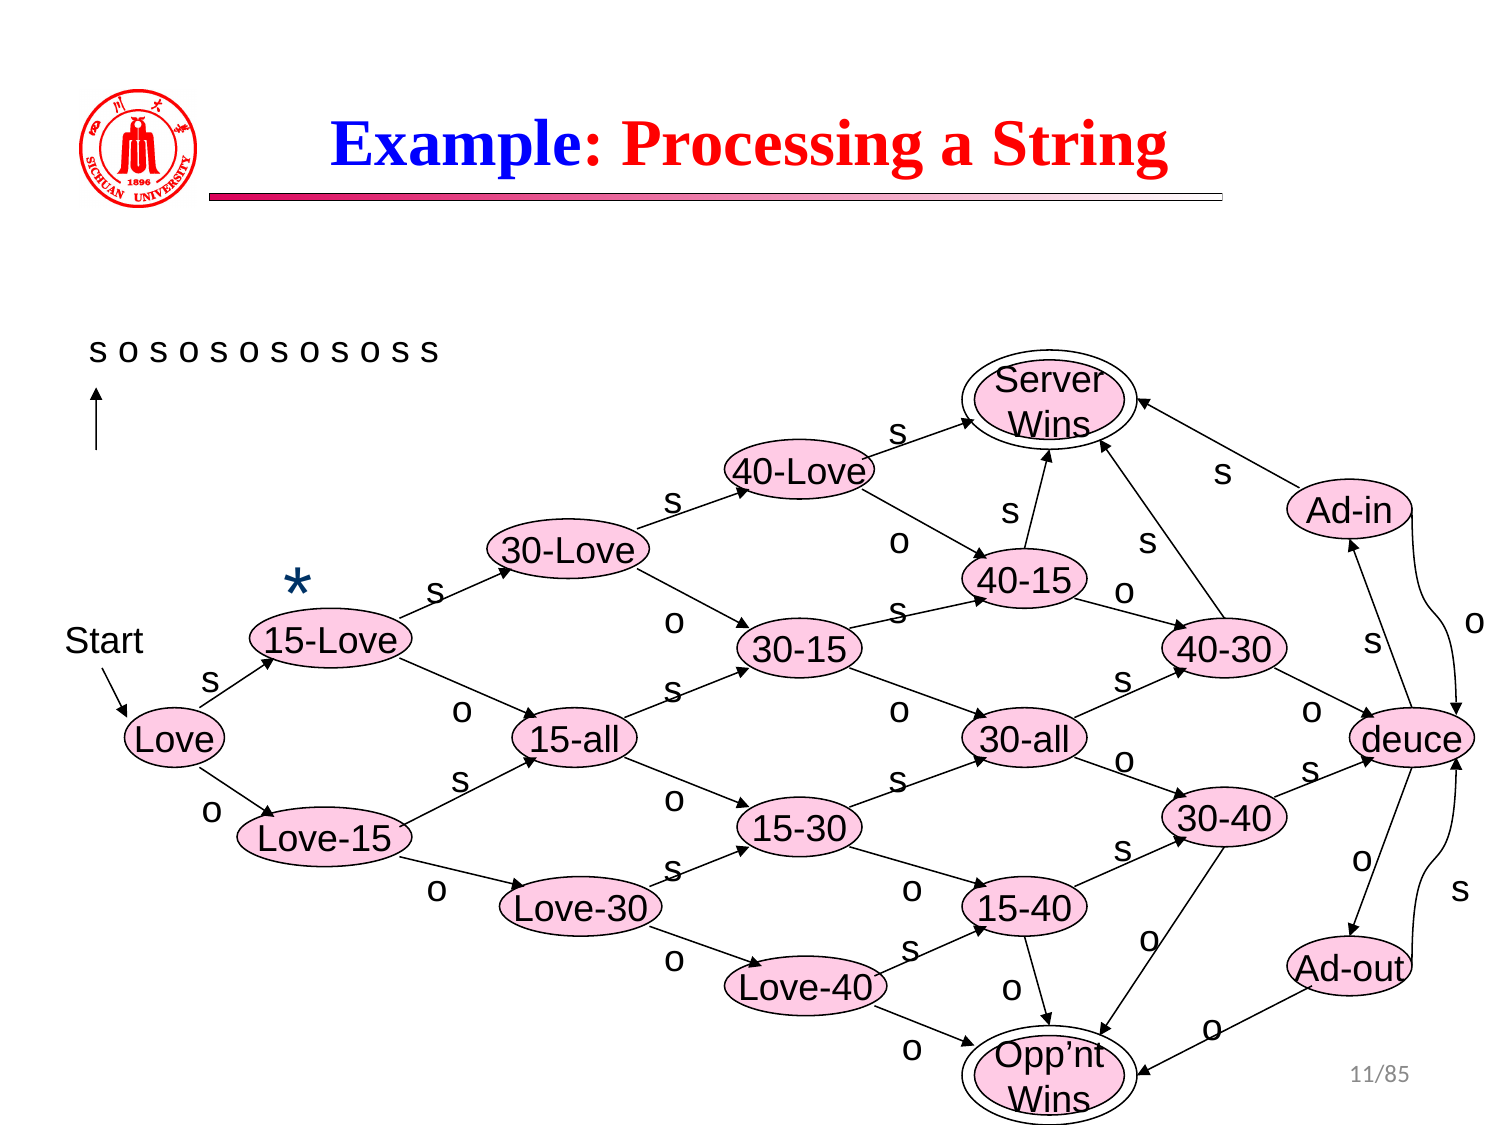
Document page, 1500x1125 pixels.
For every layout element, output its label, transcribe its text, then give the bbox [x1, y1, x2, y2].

title Example: Processing a String [74, 44, 1426, 233]
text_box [49, 349, 1500, 1125]
text_box s o s o s o s o s o s s [74, 317, 455, 348]
picture [79, 89, 197, 208]
